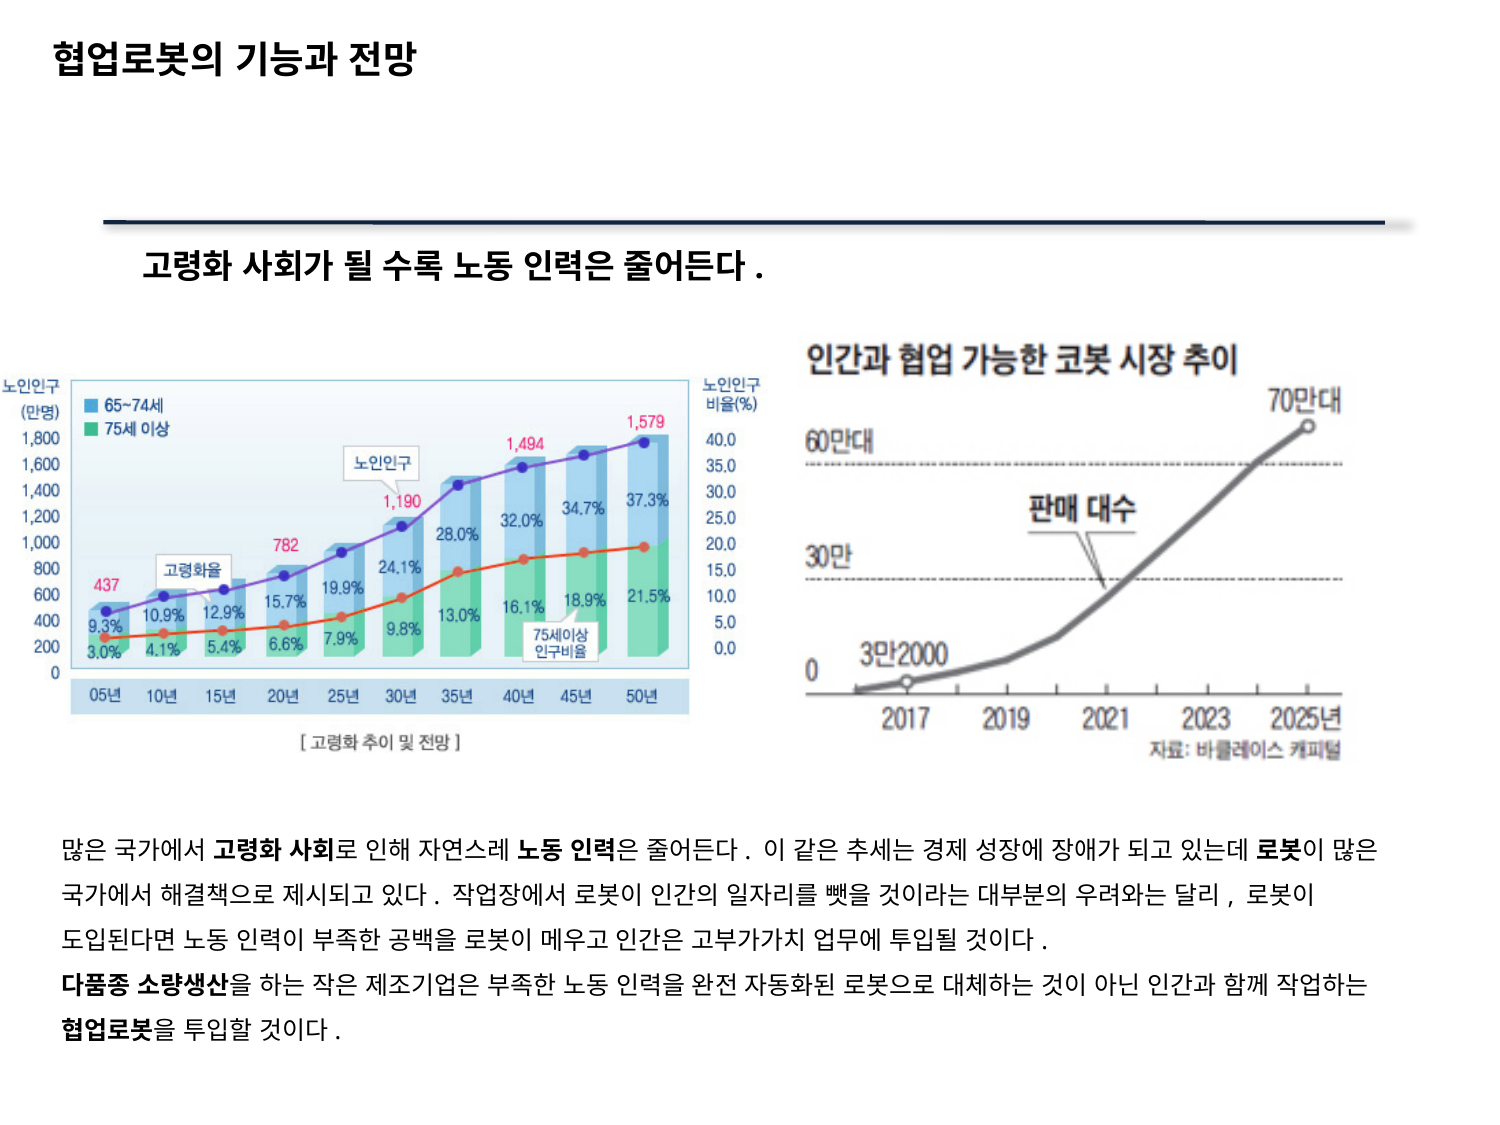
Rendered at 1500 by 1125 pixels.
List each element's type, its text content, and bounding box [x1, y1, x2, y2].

picture [1, 373, 778, 753]
picture [796, 333, 1357, 780]
text_box 많은 국가에서 고령화 사회로 인해 자연스레 노동 인력은 줄어든다. 이 같은 추세는 경제 성장에 장애가 되고 있는데 로봇이 많은 국가에서 해결책으로 제시되고 있다. 작업장에서 로봇이 인간의 일자리를 뺏을 것이라는 대부분의 우려와는 달리, 로봇이 도입된다면 노동 인력이 부족한 공백을 로봇이 메우고 인간은 고부가가치 업무에 투입될 것이다. 다품종 소량생산을 하는 작은 제조기업은 부족한 노동 인력을 완전 자동화된 로봇으로 대체하는 것이 아닌 인간과 함께 작업하는 협업로봇을 투입할 것이다. [46, 812, 1442, 1052]
text_box 고령화 사회가 될 수록 노동 인력은 줄어든다. [127, 237, 788, 292]
text_box 협업로봇의 기능과 전망 [37, 29, 434, 89]
